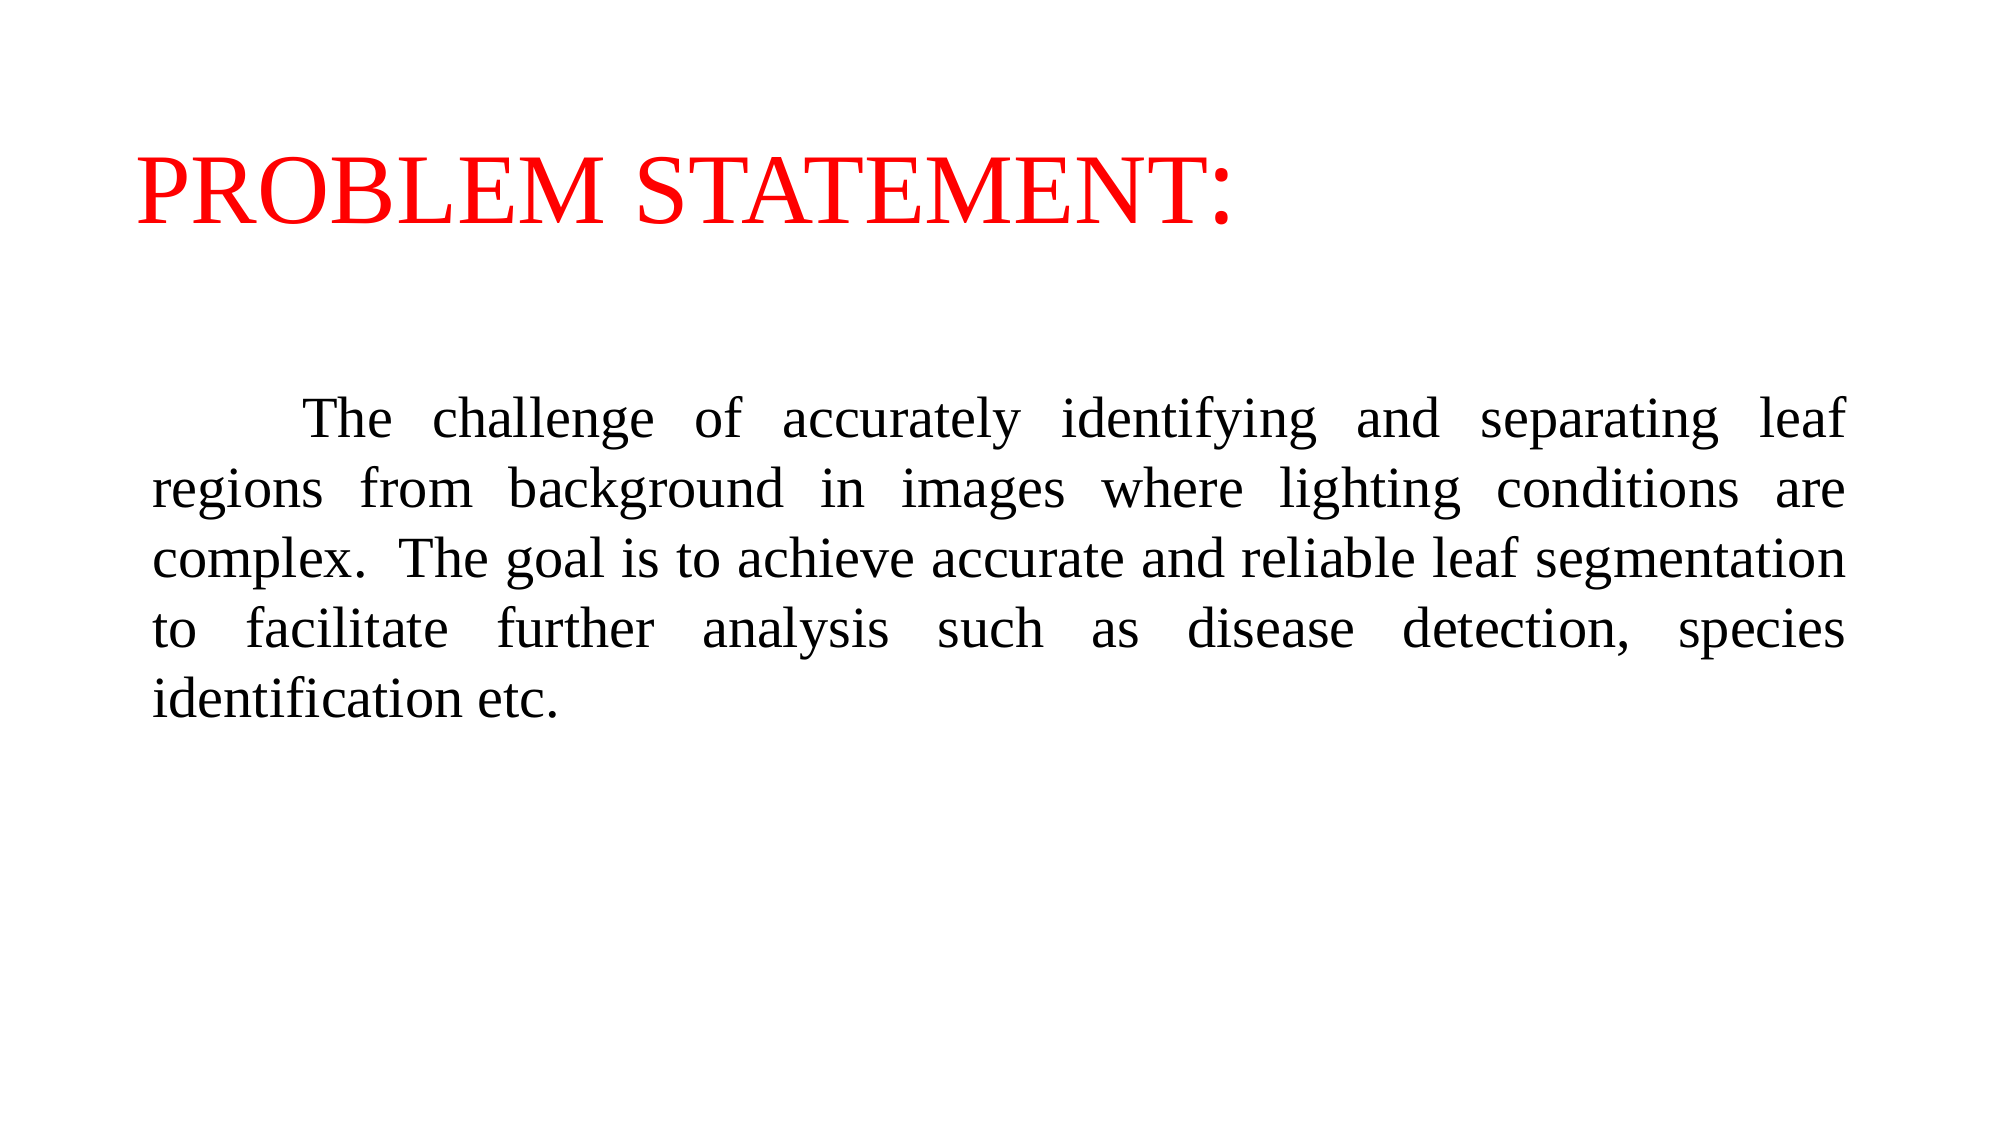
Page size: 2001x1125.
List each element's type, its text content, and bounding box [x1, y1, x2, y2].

title PROBLEM STATEMENT: [120, 126, 1846, 253]
list The challenge of accurately identifying and separating leaf regions from background in images where lighting conditions are complex. The goal is to achieve accurate and reliable leaf segmentation to facilitate further analysis such as disease detection, species identification etc. [137, 371, 1863, 619]
